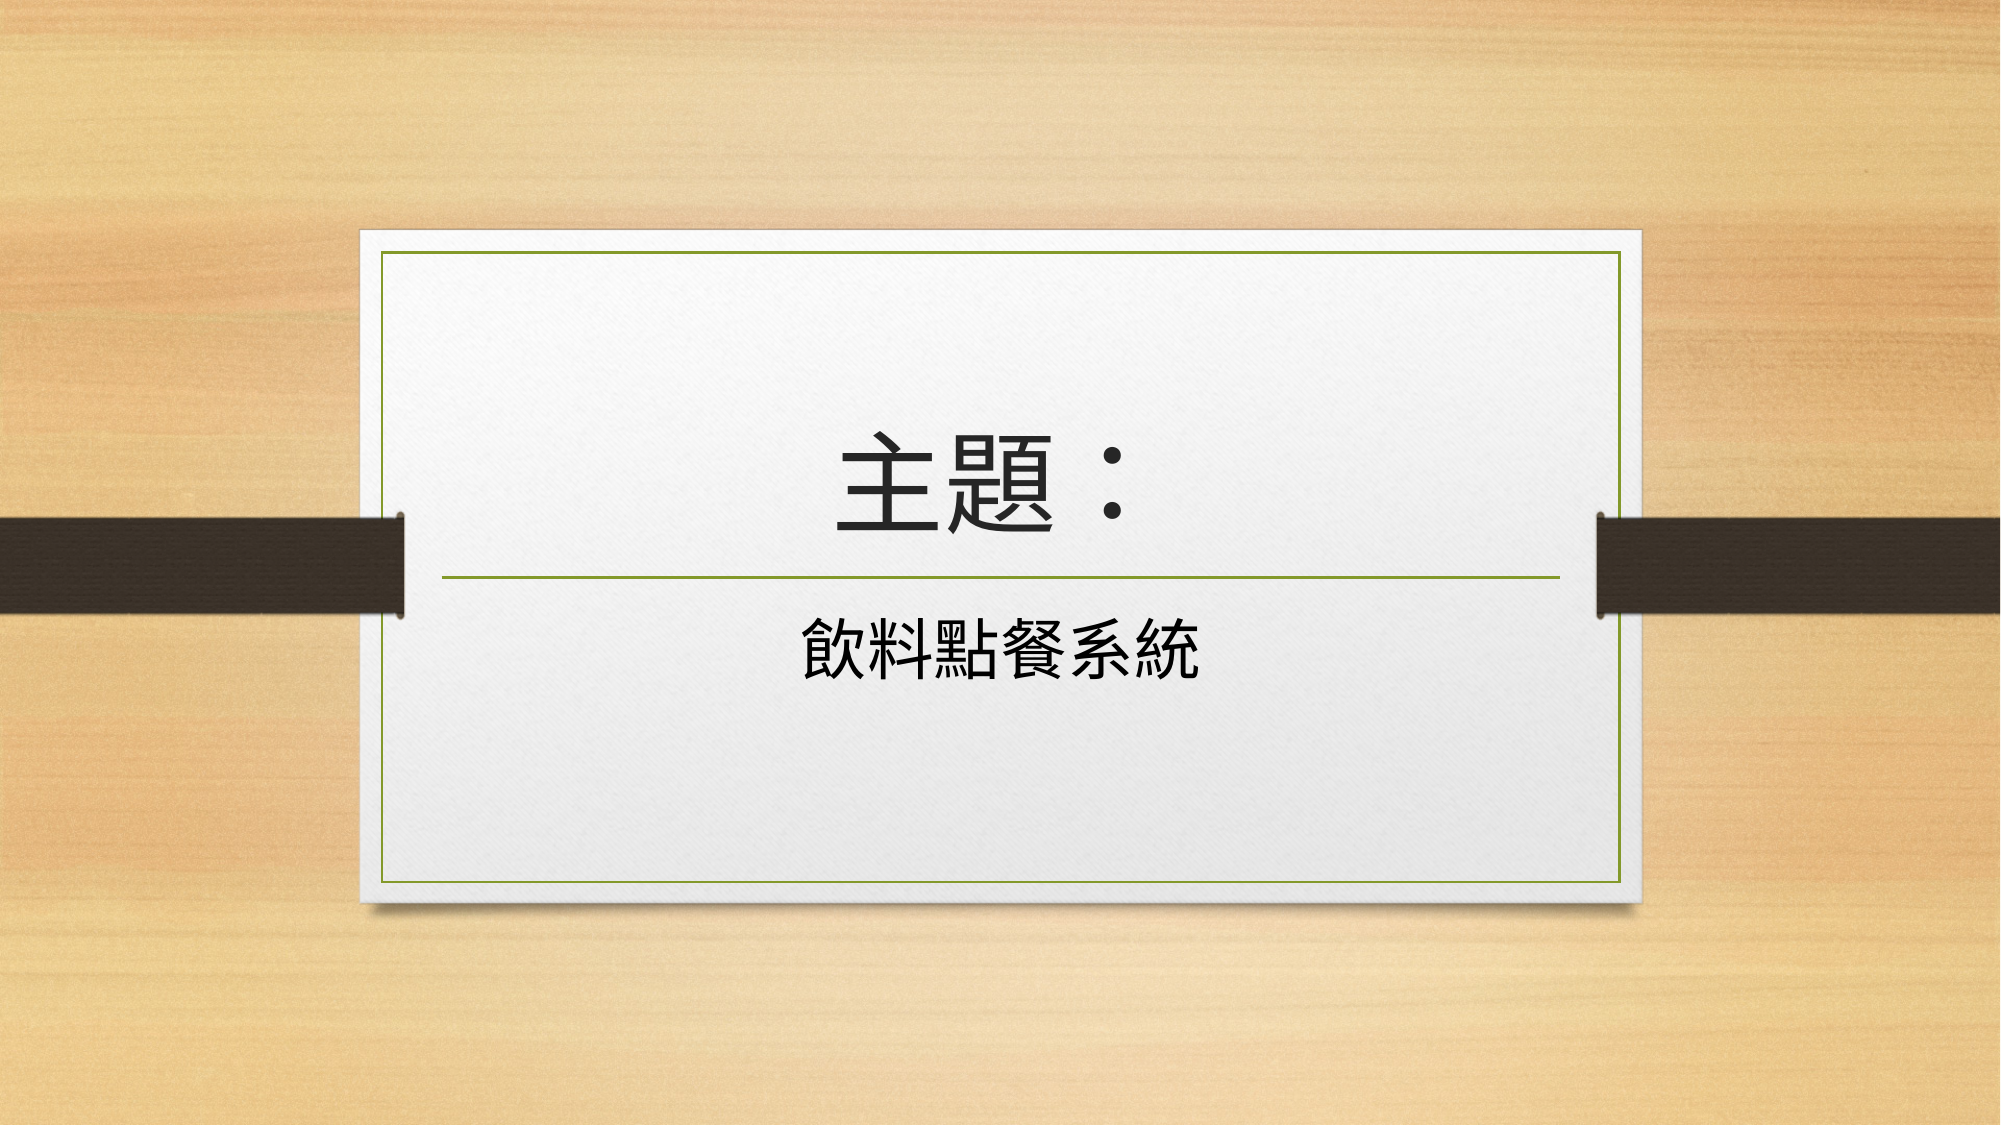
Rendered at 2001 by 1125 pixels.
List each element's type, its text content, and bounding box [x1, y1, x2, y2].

title 主題： [441, 306, 1560, 556]
subtitle 飲料點餐系統 [441, 600, 1560, 817]
picture [0, 0, 2001, 1125]
